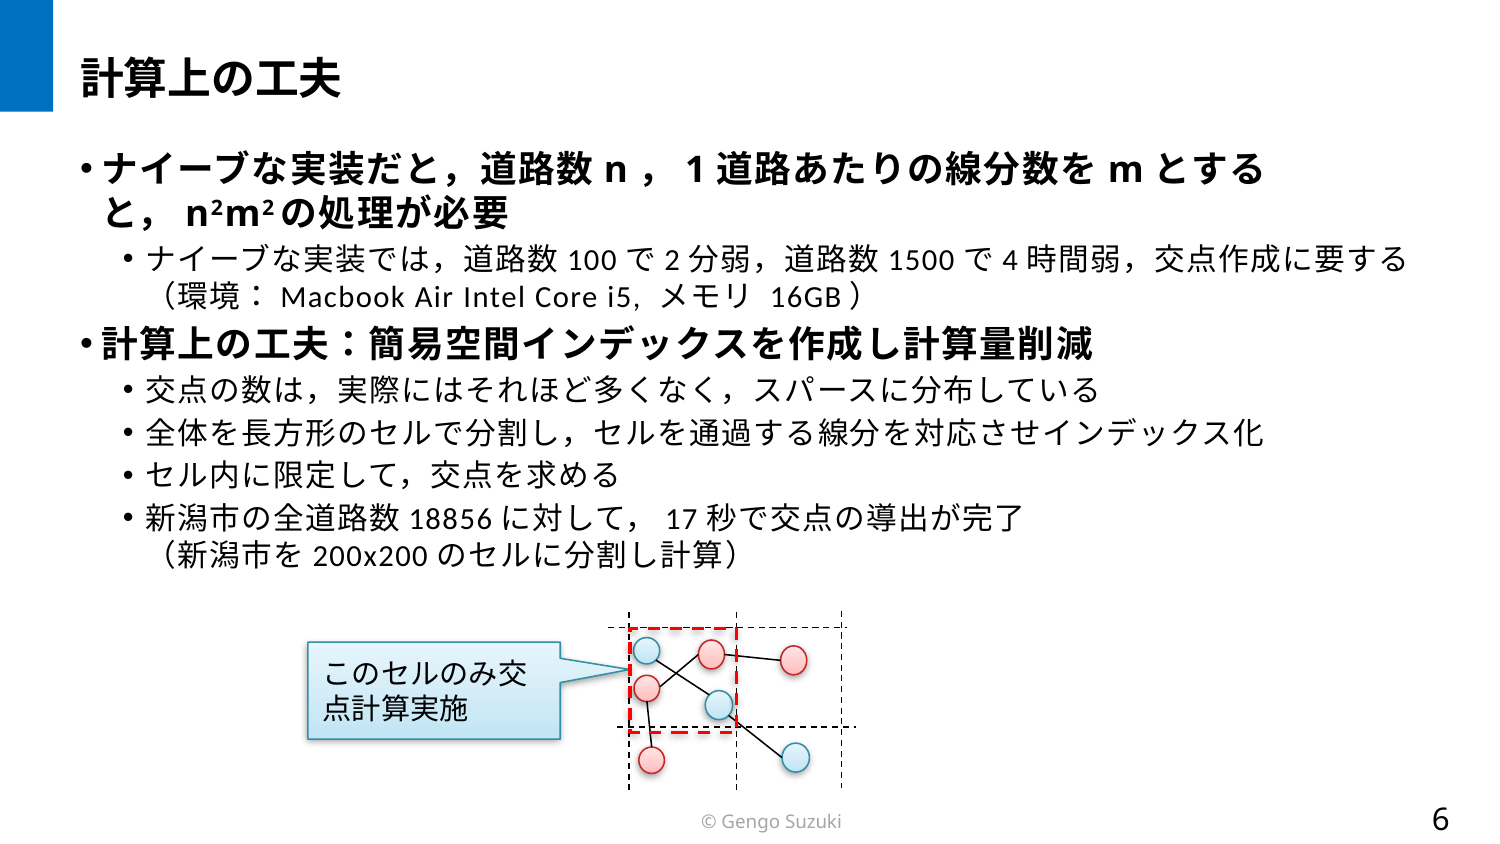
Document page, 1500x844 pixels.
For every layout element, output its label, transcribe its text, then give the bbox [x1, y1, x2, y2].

text_box [781, 645, 808, 676]
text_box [724, 654, 781, 661]
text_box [728, 715, 783, 758]
text_box このセルのみ交点計算実施 [307, 641, 623, 740]
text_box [655, 659, 710, 696]
list ナイーブな実装だと，道路数n，1道路あたりの線分数をmとすると，n2m2の処理が必要 ナイーブな実装では，道路数100で2分弱，道路数1500で4時間弱，交点作成に要する （環境：Macbook Air Intel Core i5, メモリ 16GB） 計算上の工夫：簡易空間インデックスを作成し計算量削減 交点の数は，実際にはそれほど多くなく，スパースに分布している 全体を長方形のセルで分割し，セルを通過する線分を対応させインデックス化 セル内に限定して，交点を求める 新潟市の全道路数18856に対して，17秒で交点の導出が完了 （新潟市を200x200のセルに分割し計算） [64, 138, 1436, 614]
title 計算上の工夫 [64, 14, 1436, 112]
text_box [659, 654, 699, 687]
text_box [783, 742, 811, 773]
text_box [634, 635, 732, 726]
text_box [638, 747, 666, 775]
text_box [646, 701, 652, 748]
